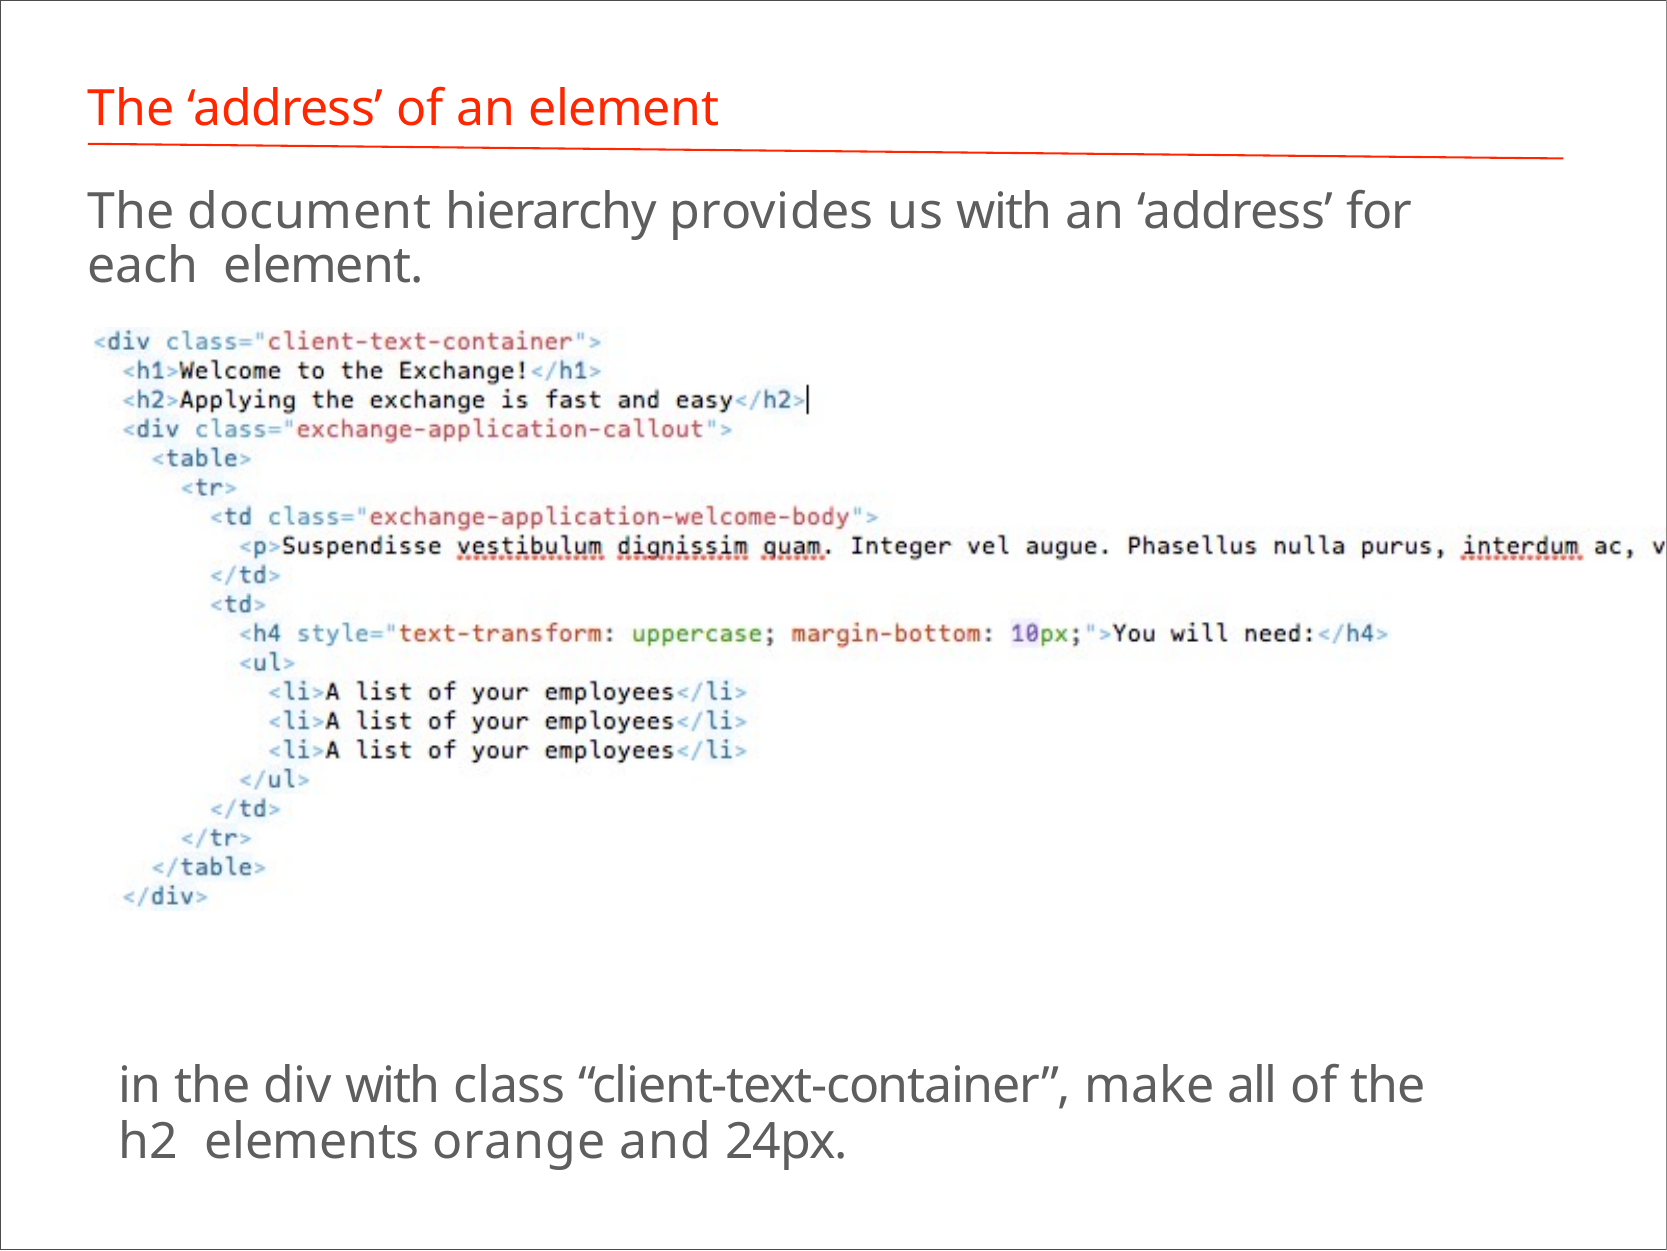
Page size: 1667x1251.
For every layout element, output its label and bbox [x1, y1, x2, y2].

text_box [0, 0, 1667, 1250]
